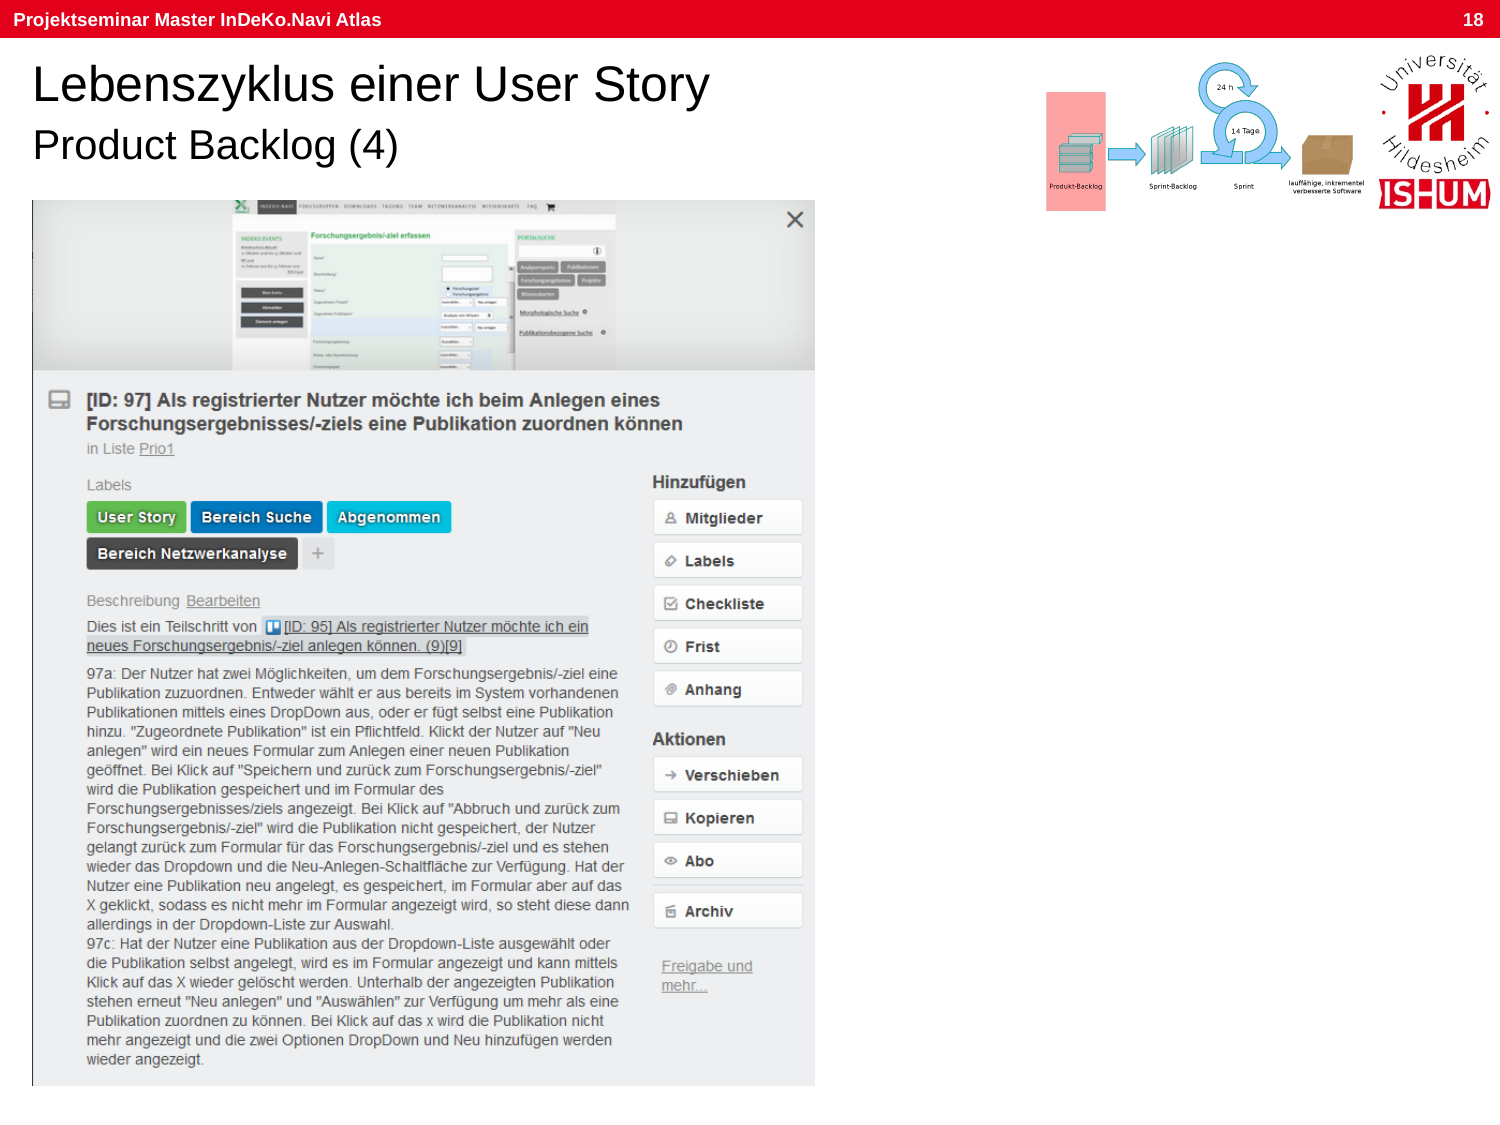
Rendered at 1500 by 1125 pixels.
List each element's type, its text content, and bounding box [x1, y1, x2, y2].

picture [1041, 51, 1365, 213]
title Lebenszyklus einer User Story [17, 51, 1039, 114]
picture [1369, 46, 1500, 210]
picture [32, 200, 815, 1087]
list Product Backlog (4) [17, 118, 1040, 220]
